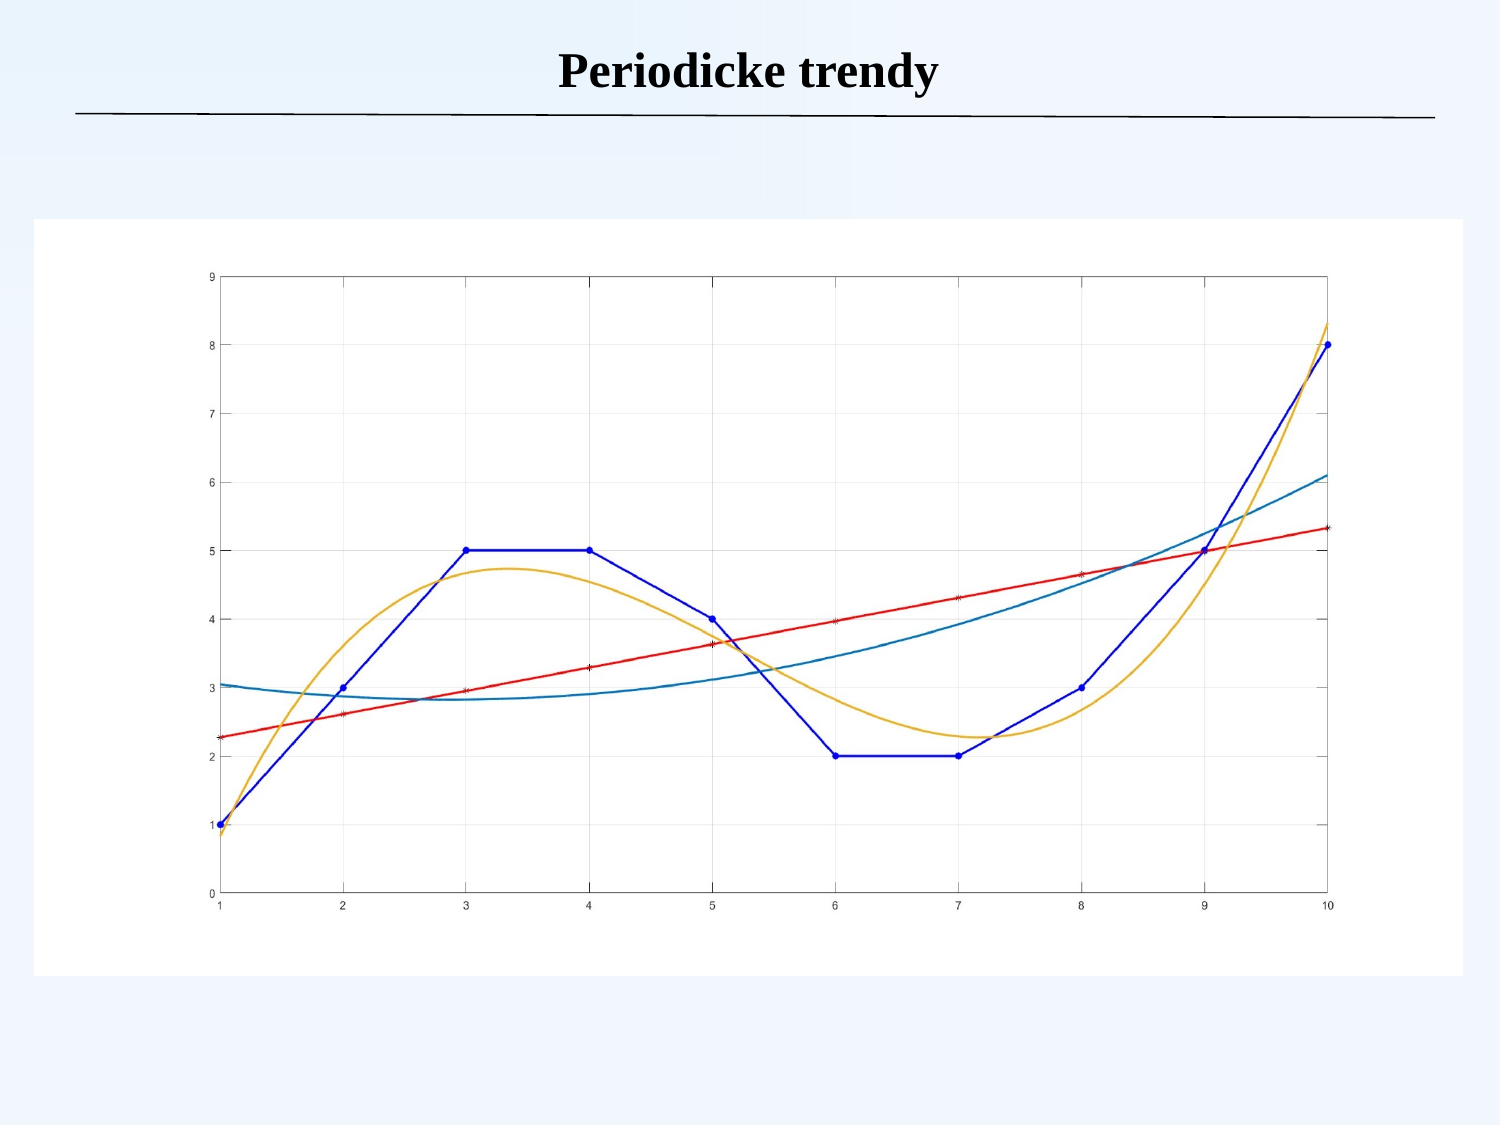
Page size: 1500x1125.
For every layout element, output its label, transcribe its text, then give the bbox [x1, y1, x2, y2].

text_box Periodicke trendy [294, 29, 1204, 105]
picture [34, 219, 1464, 977]
